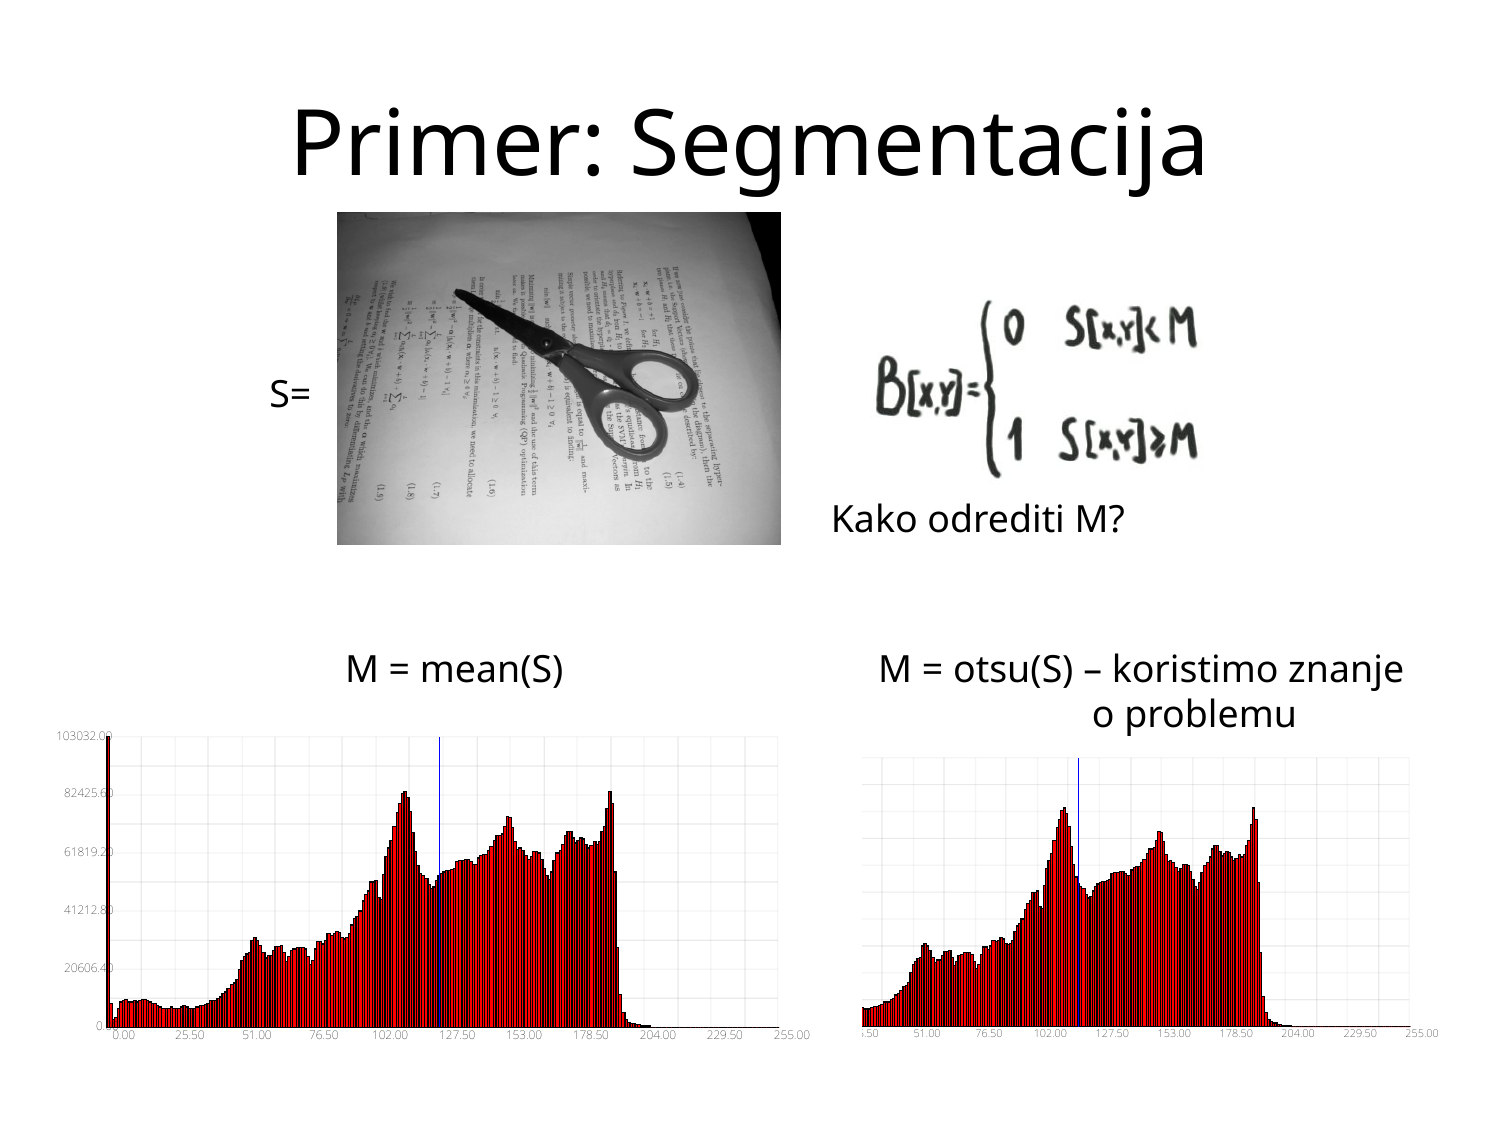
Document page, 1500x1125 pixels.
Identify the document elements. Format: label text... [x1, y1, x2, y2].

text_box S= [254, 362, 327, 423]
text_box Kako odrediti M? [816, 487, 1141, 548]
picture [824, 262, 1276, 514]
picture [24, 701, 1488, 1065]
title Primer: Segmentacija [75, 45, 1425, 233]
text_box M = otsu(S) – koristimo znanje o problemu [863, 637, 1420, 723]
picture [337, 212, 781, 546]
text_box M = mean(S) [330, 637, 579, 698]
